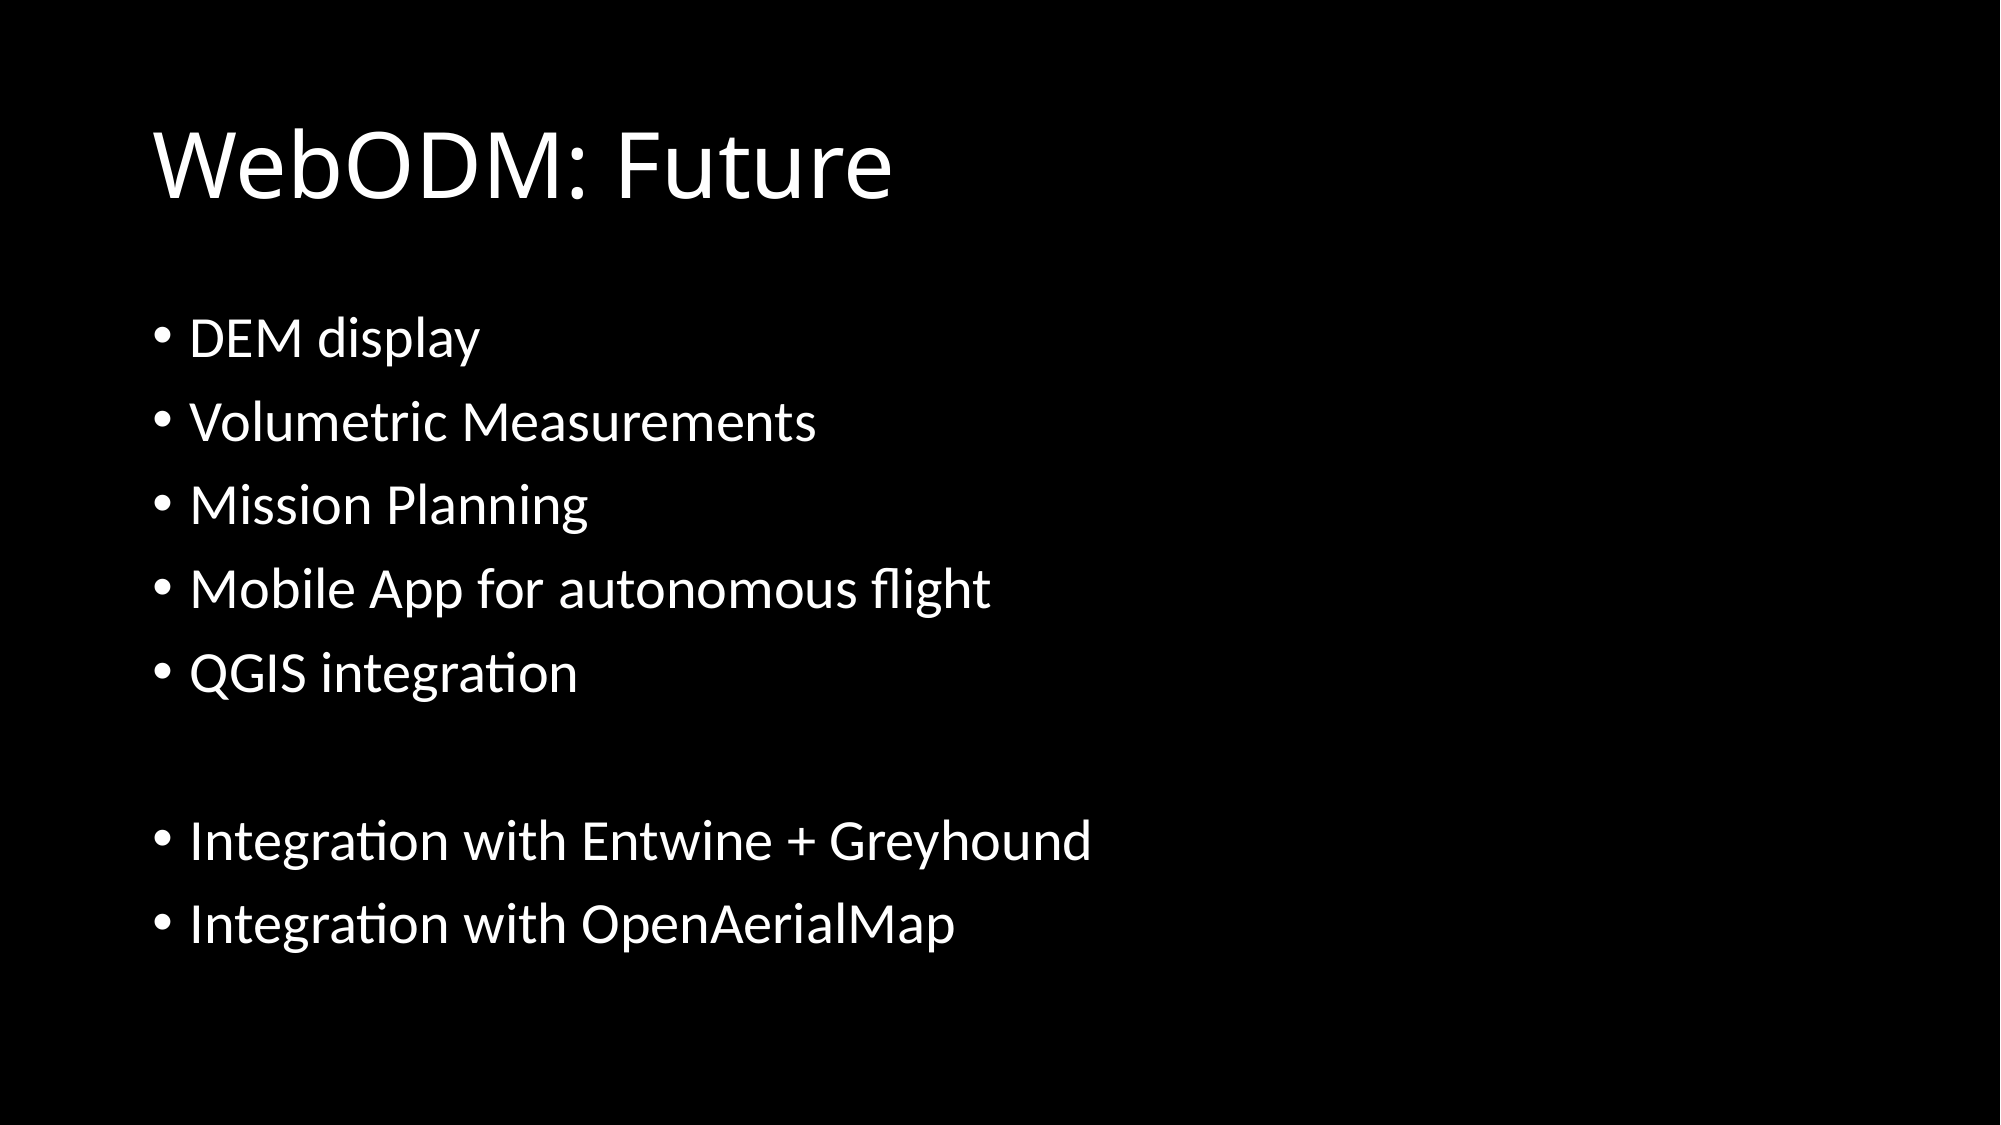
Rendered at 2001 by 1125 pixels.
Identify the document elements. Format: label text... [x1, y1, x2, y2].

title WebODM: Future [137, 59, 1863, 278]
list DEM display Volumetric Measurements Mission Planning Mobile App for autonomous flight QGIS integration Integration with Entwine + Greyhound Integration with OpenAerialMap [137, 299, 1863, 1014]
